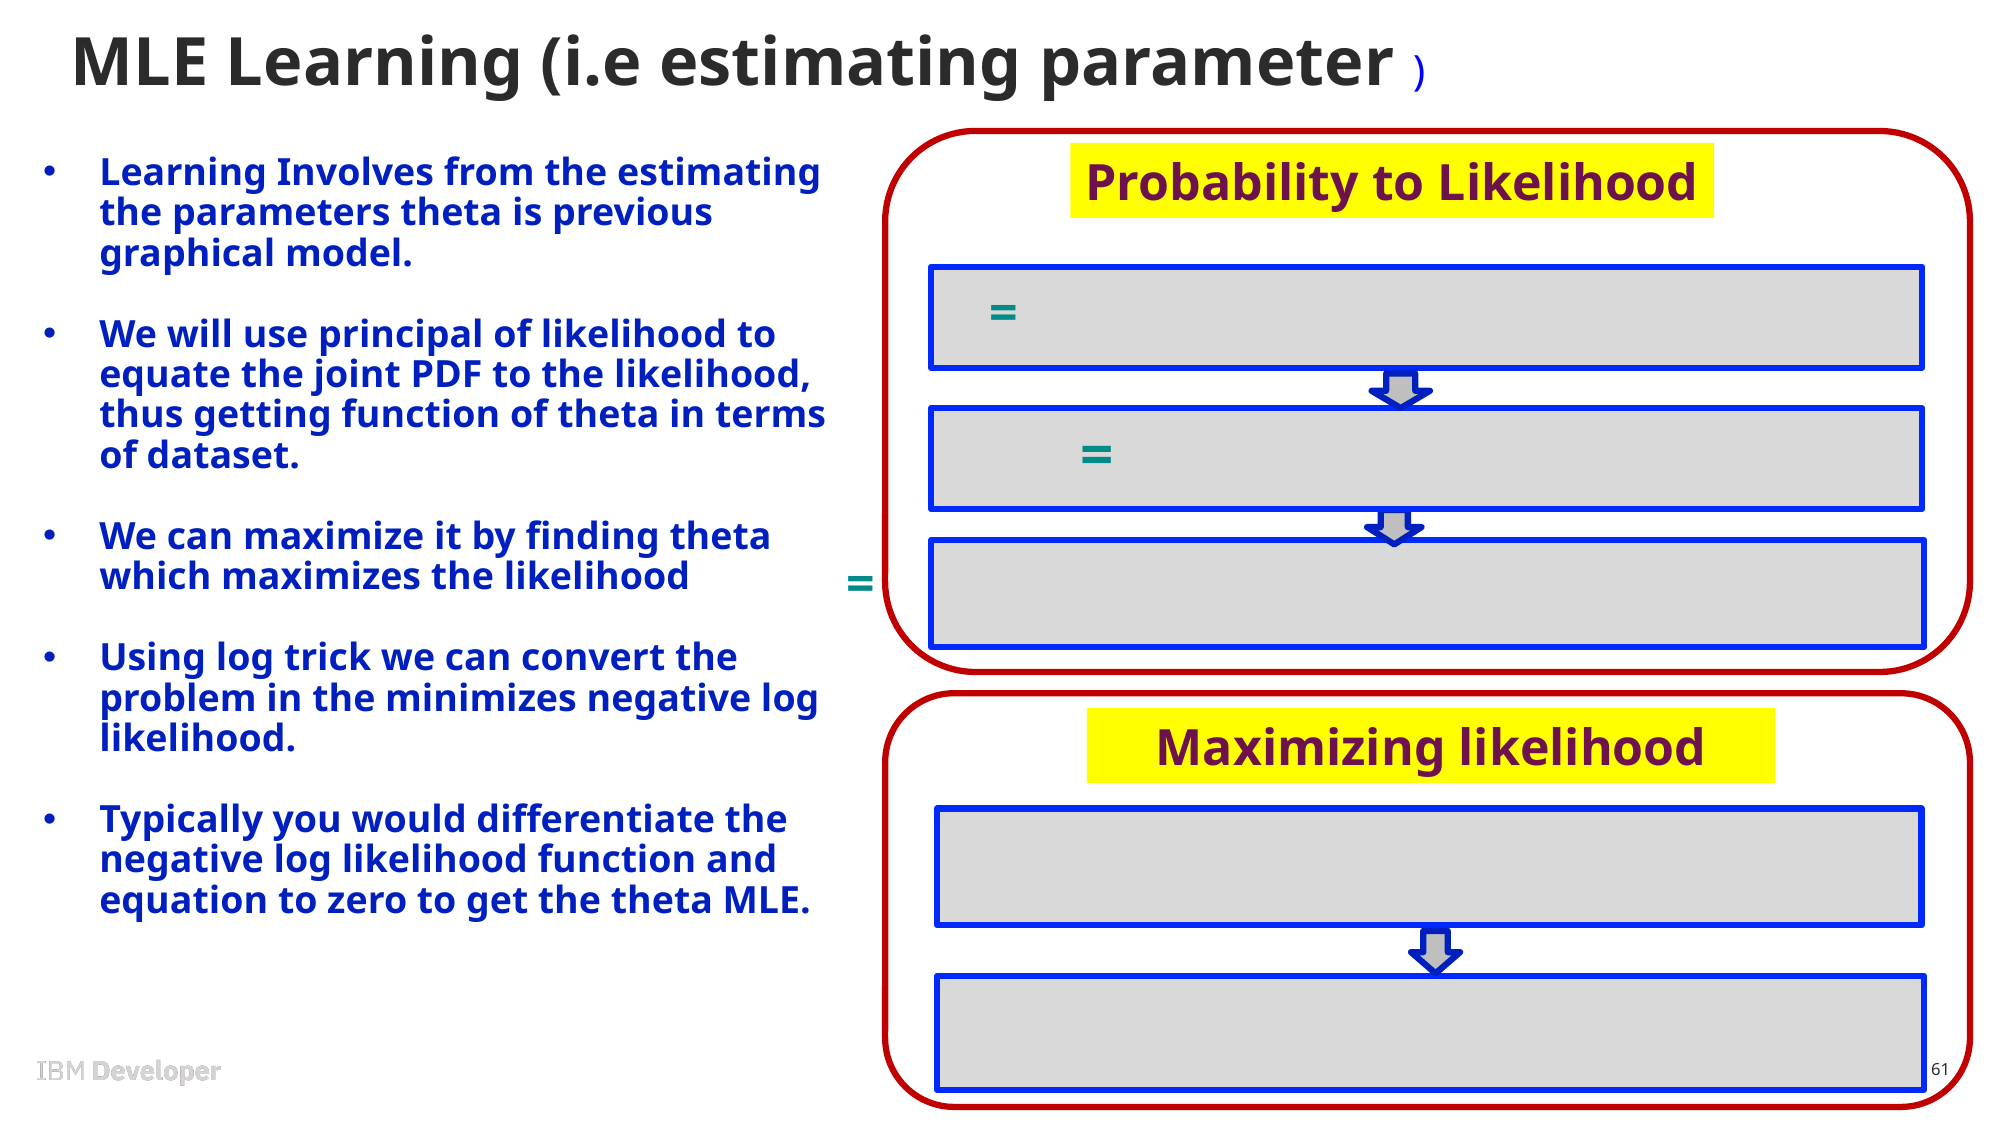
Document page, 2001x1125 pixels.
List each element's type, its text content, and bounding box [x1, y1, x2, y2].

text_box [1946, 518, 1970, 643]
text_box Probability to Likelihood [1070, 142, 1715, 218]
text_box Learning Involves from the estimating the parameters theta is previous graphical model. We will use principal of likelihood to equate the joint PDF to the likelihood, thus getting function of theta in terms of dataset. We can maximize it by finding theta which maximizes the likelihood Using log trick we can convert the problem in the minimizes negative log likelihood. Typically you would differentiate the negative log likelihood function and equation to zero to get the theta MLE. [43, 152, 871, 1071]
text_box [936, 808, 1942, 926]
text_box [930, 373, 2000, 510]
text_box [833, 509, 1942, 648]
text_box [930, 266, 1923, 368]
text_box [885, 130, 1970, 508]
text_box [885, 693, 1970, 1107]
text_box [924, 656, 1931, 672]
text_box Maximizing likelihood [1086, 708, 1776, 783]
